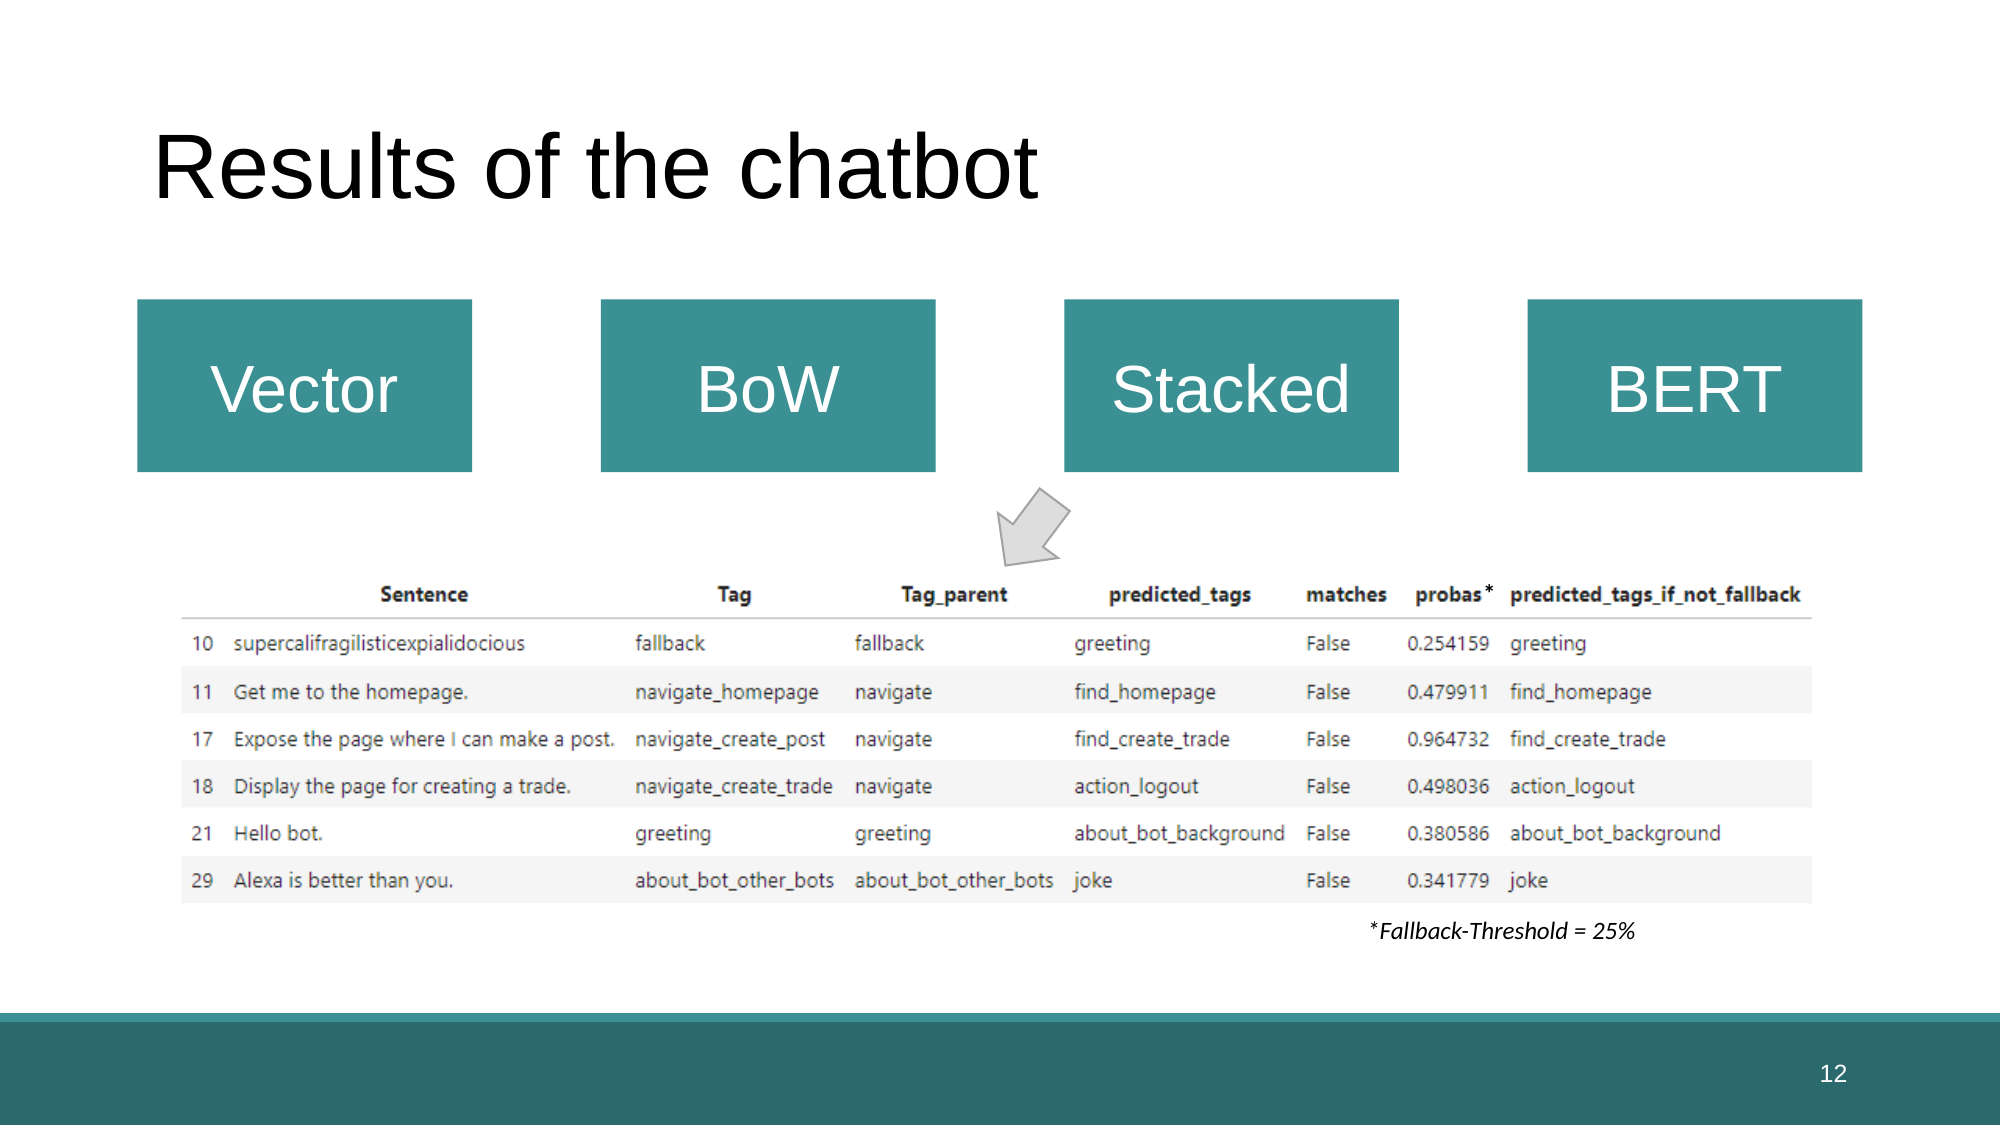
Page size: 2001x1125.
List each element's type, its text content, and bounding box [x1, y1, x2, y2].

text_box Stacked [1063, 298, 1400, 473]
text_box BERT [1527, 298, 1863, 473]
text_box *Fallback-Threshold = 25% [1288, 916, 1715, 953]
slide_number 12 [1412, 1042, 1863, 1103]
picture [177, 569, 1823, 916]
text_box Vector [136, 298, 473, 473]
text_box BoW [600, 298, 937, 473]
title Results of the chatbot [137, 59, 1863, 278]
text_box [996, 487, 1072, 567]
